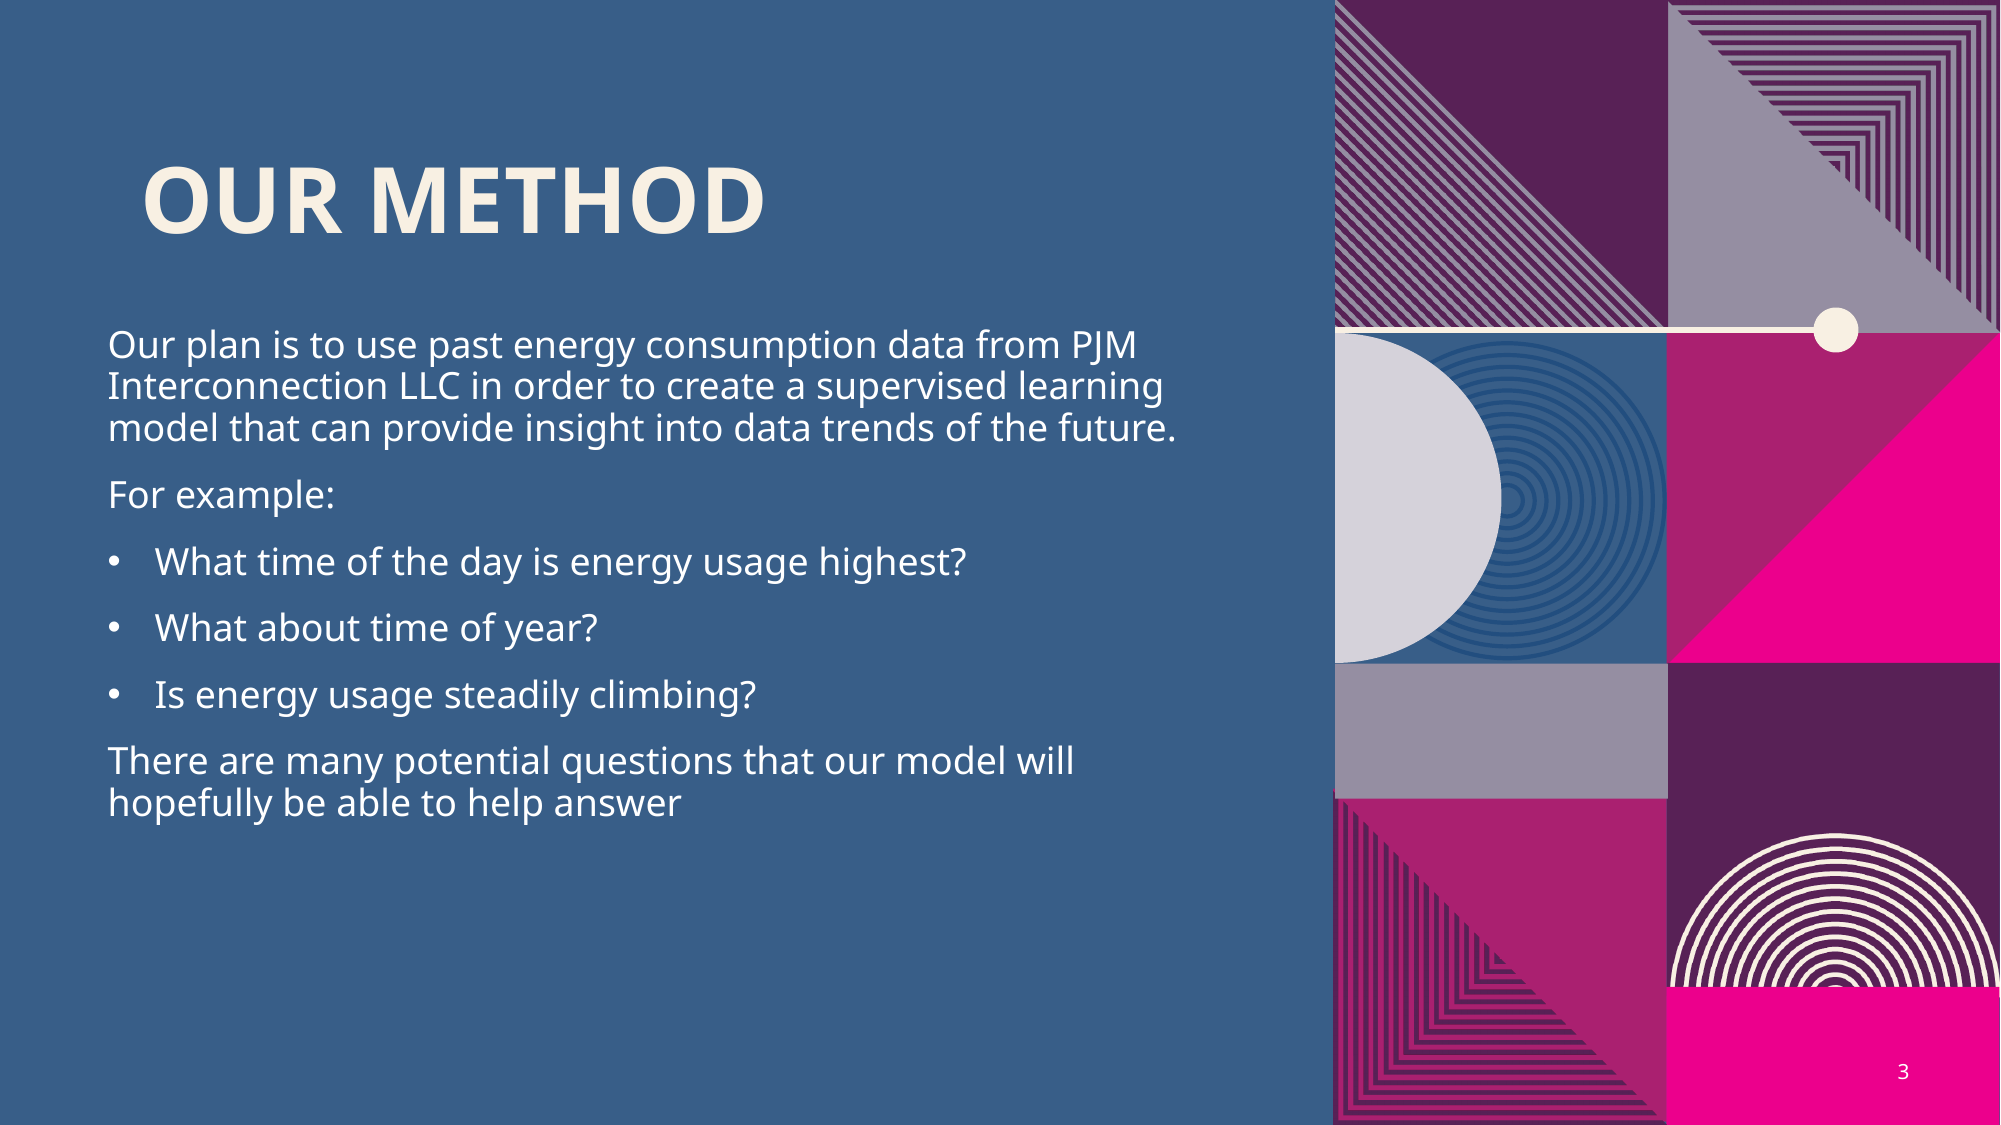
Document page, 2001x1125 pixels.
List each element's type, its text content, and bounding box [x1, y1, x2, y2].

picture [1335, 0, 2001, 333]
picture [1669, 833, 2001, 998]
slide_number 3 [1849, 1042, 1925, 1103]
list Our plan is to use past energy consumption data from PJM Interconnection LLC in order to create a supervised learning model that can provide insight into data trends of the future. For example: What time of the day is energy usage highest? What about time of year? Is energy usage steadily climbing? There are many potential questions that our model will hopefully be able to help answer [92, 316, 1208, 946]
picture [1333, 791, 1667, 1125]
title Our Method [125, 146, 1208, 264]
